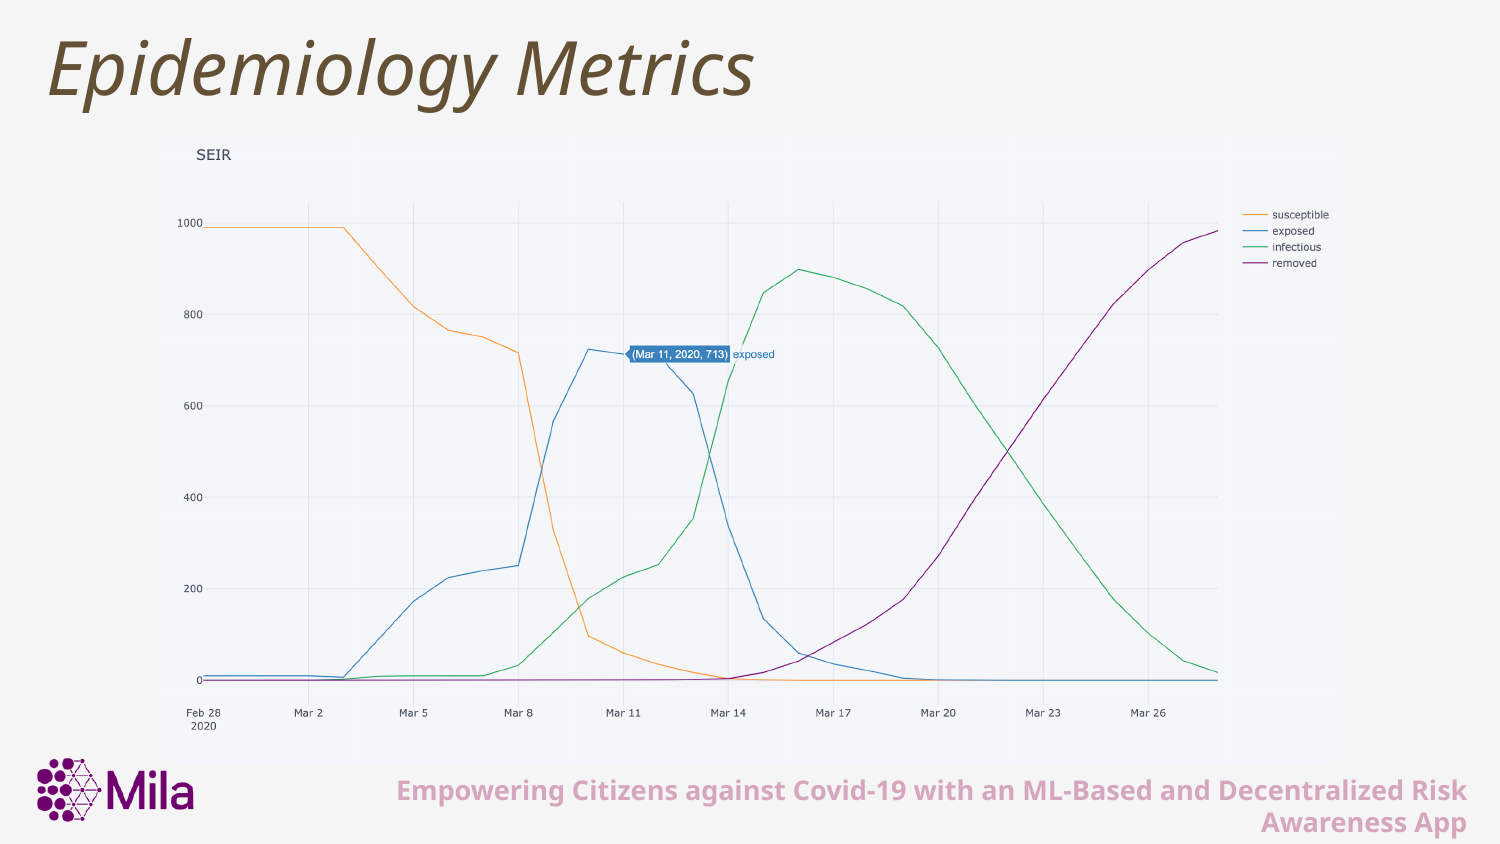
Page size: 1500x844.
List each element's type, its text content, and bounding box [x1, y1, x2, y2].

text_box Empowering Citizens against Covid-19 with an ML-Based and Decentralized Risk Awareness App [251, 758, 1483, 812]
title Epidemiology Metrics [31, 22, 1240, 148]
picture [21, 135, 1340, 837]
